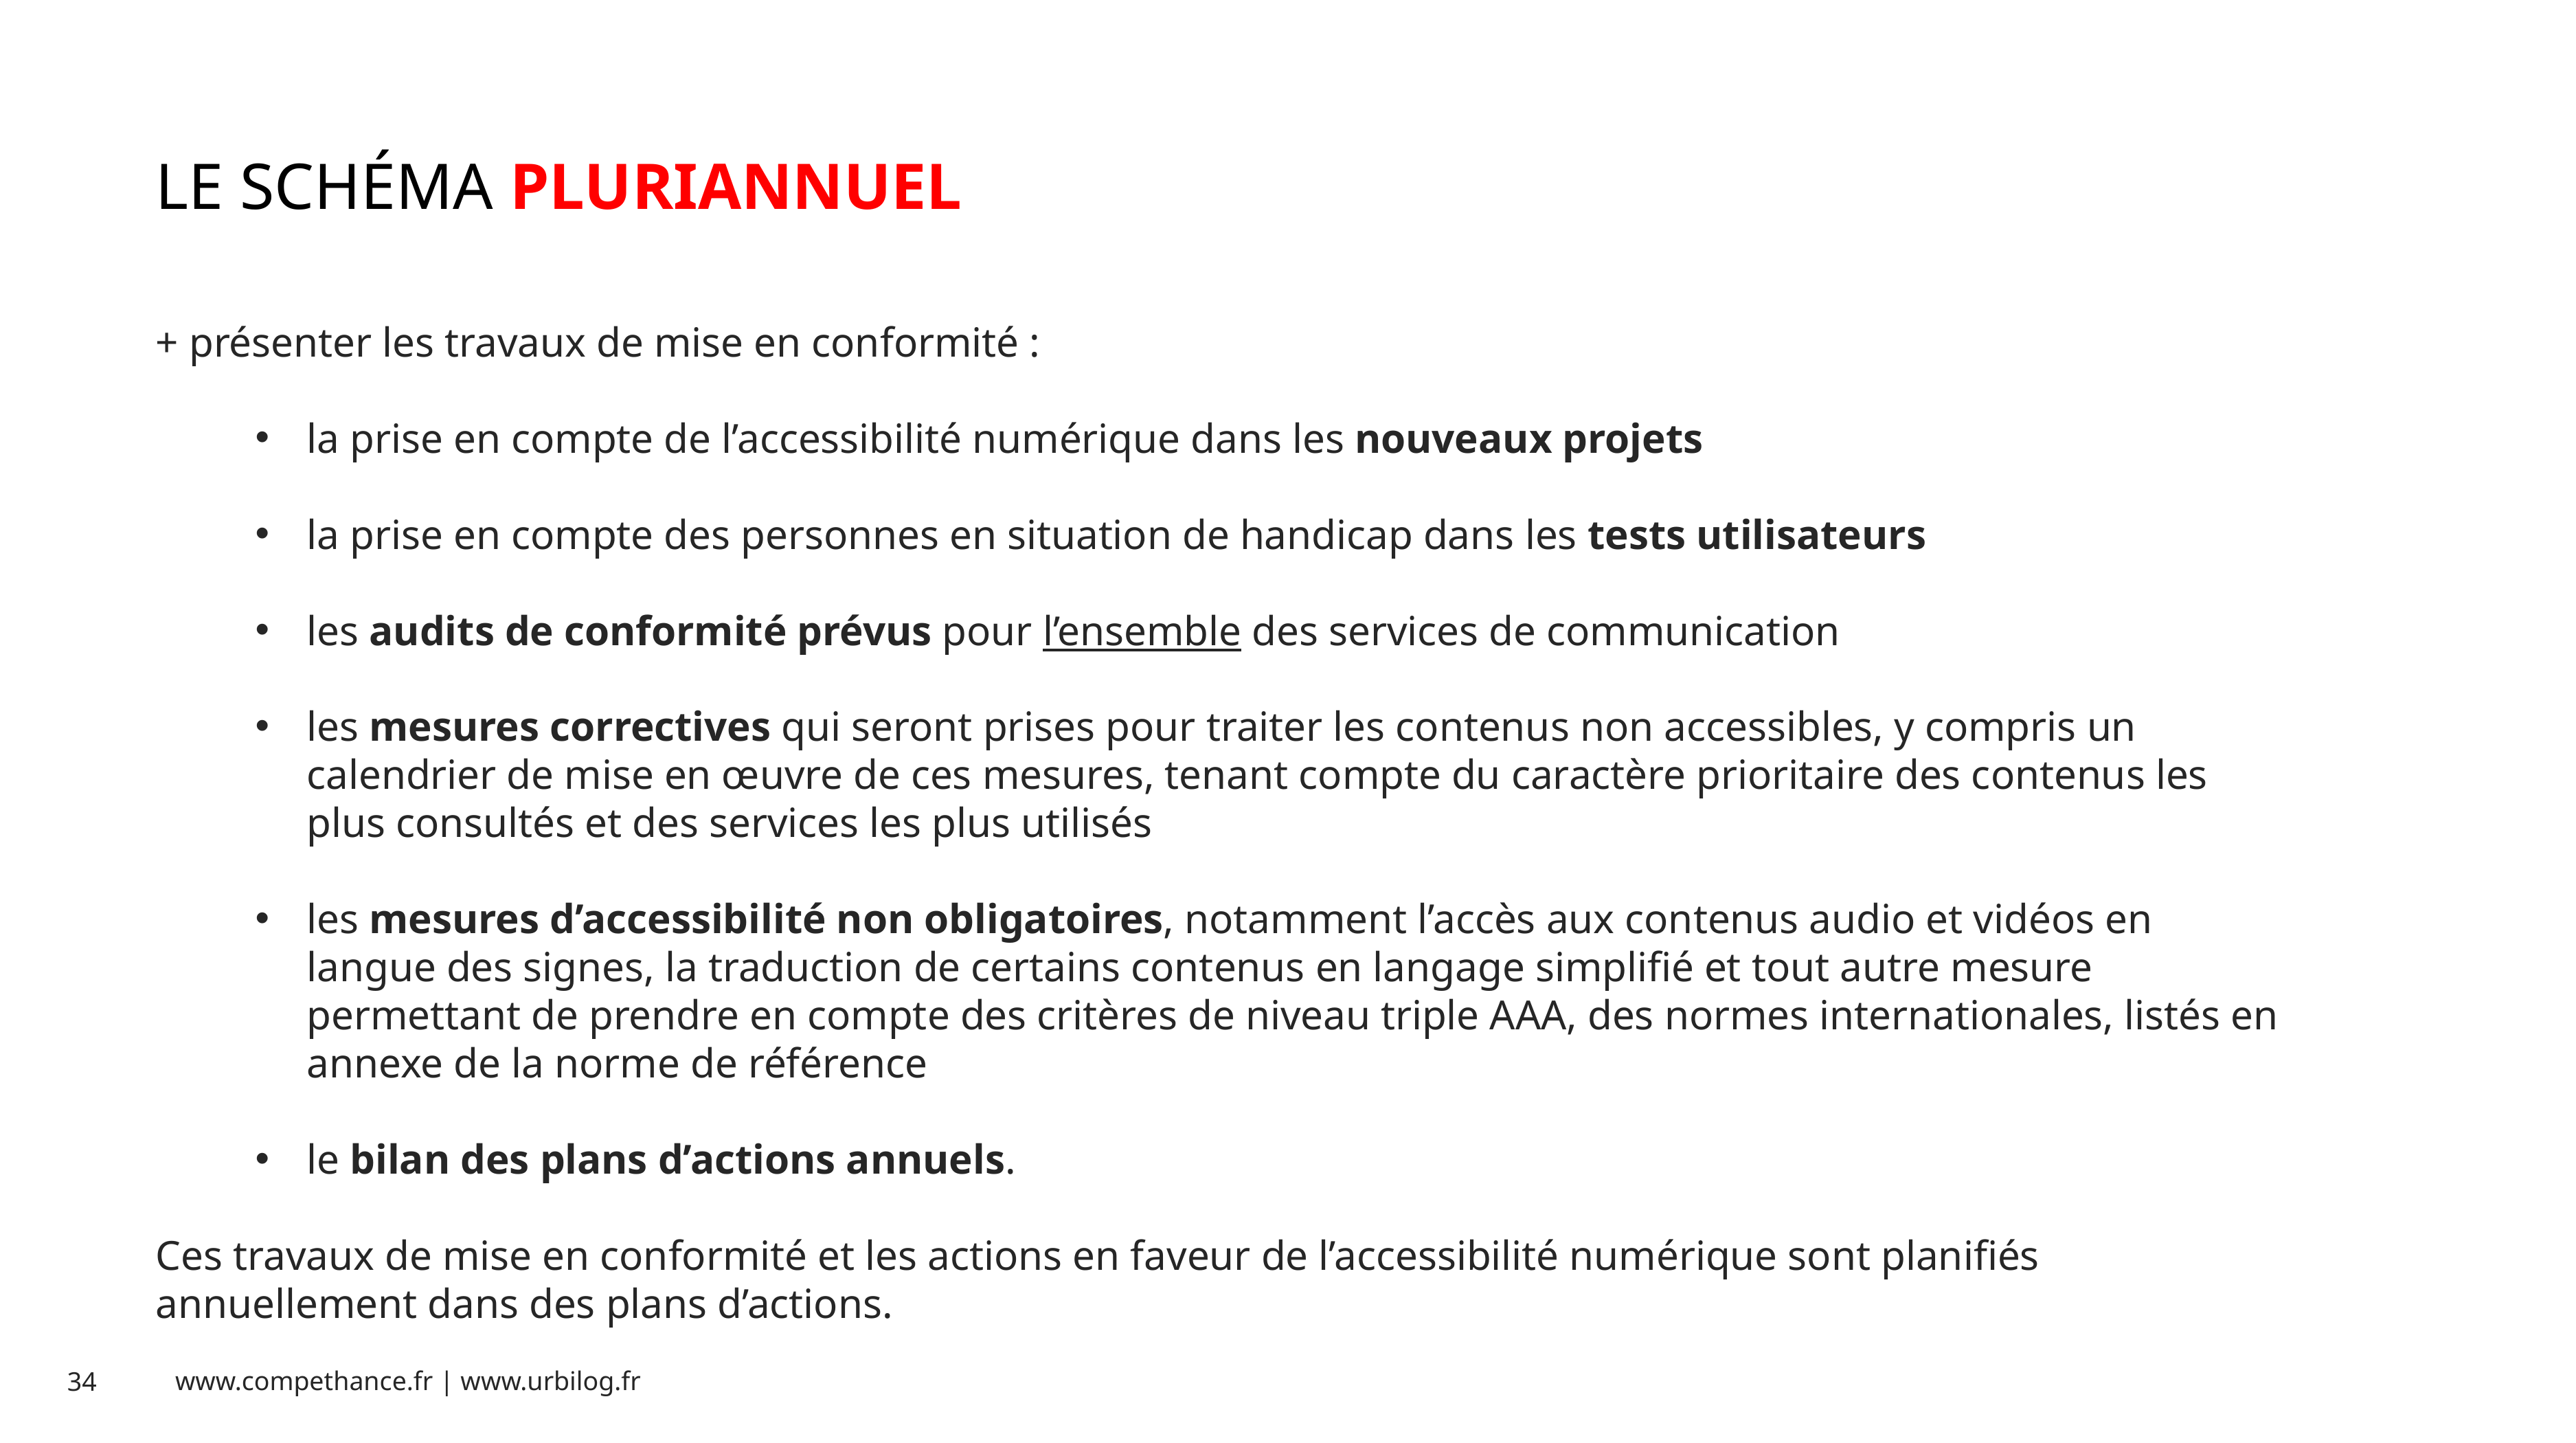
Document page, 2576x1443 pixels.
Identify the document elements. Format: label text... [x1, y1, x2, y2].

title LE SCHÉMA PLURIANNUEL [145, 149, 2372, 256]
text_box + présenter les travaux de mise en conformité : la prise en compte de l’accessibilité numérique dans les nouveaux projets la prise en compte des personnes en situation de handicap dans les tests utilisateurs les audits de conformité prévus pour l’ensemble des services de communication les mesures correctives qui seront prises pour traiter les contenus non accessibles, y compris un calendrier de mise en œuvre de ces mesures, tenant compte du caractère prioritaire des contenus les plus consultés et des services les plus utilisés les mesures d’accessibilité non obligatoires, notamment l’accès aux contenus audio et vidéos en langue des signes, la traduction de certains contenus en langage simplifié et tout autre mesure permettant de prendre en compte des critères de niveau triple AAA, des normes internationales, listés en annexe de la norme de référence le bilan des plans d’actions annuels. Ces travaux de mise en conformité et les actions en faveur de l’accessibilité numérique sont planifiés annuellement dans des plans d’actions. [145, 311, 2295, 1332]
